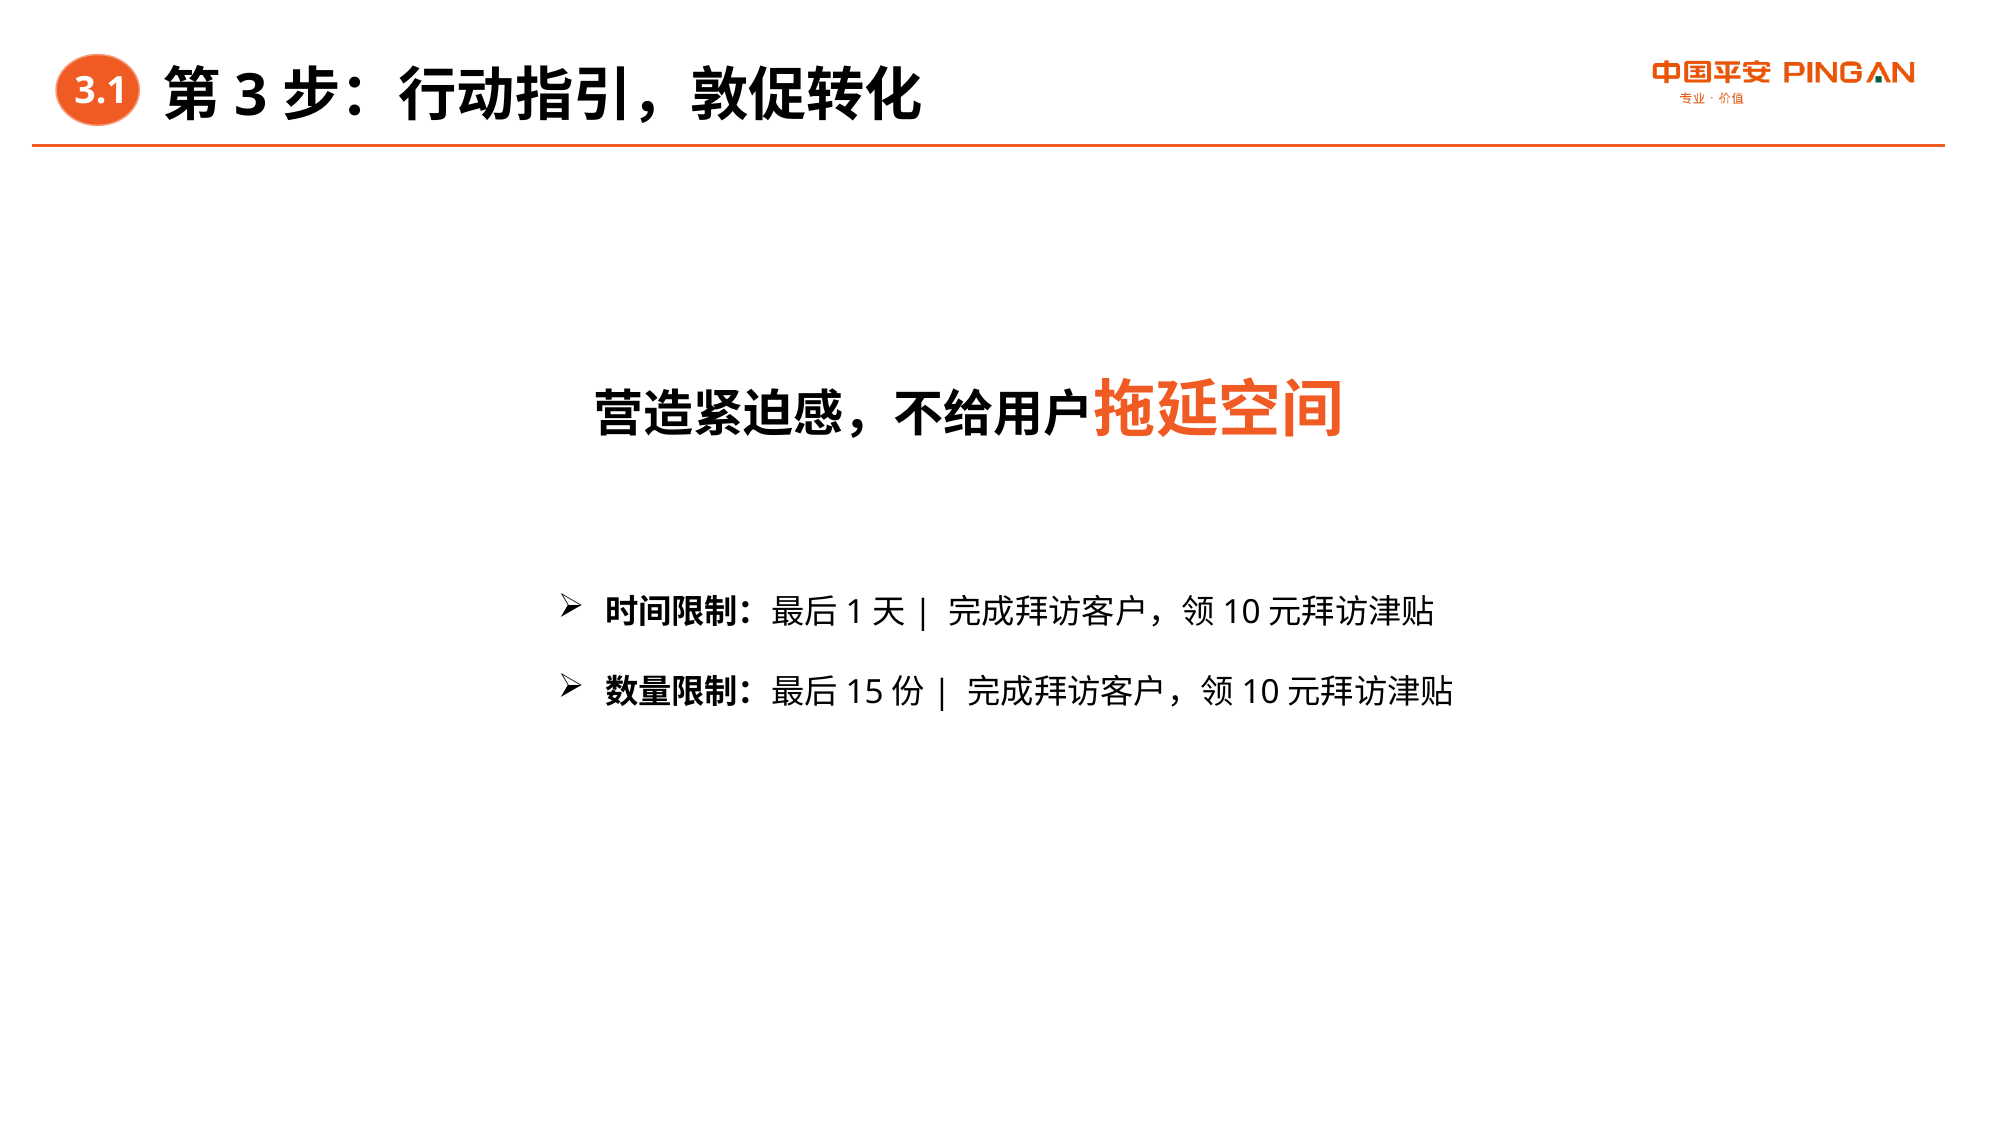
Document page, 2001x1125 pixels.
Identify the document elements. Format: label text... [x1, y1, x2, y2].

text_box 时间限制：最后1天| 完成拜访客户，领10元拜访津贴 数量限制：最后15份| 完成拜访客户，领10元拜访津贴 [520, 542, 1492, 784]
text_box 营造紧迫感，不给用户拖延空间 [255, 341, 1683, 452]
text_box 第3步：行动指引，敦促转化 [160, 54, 1007, 130]
text_box 3.1 [46, 58, 157, 119]
picture [1632, 41, 1934, 124]
